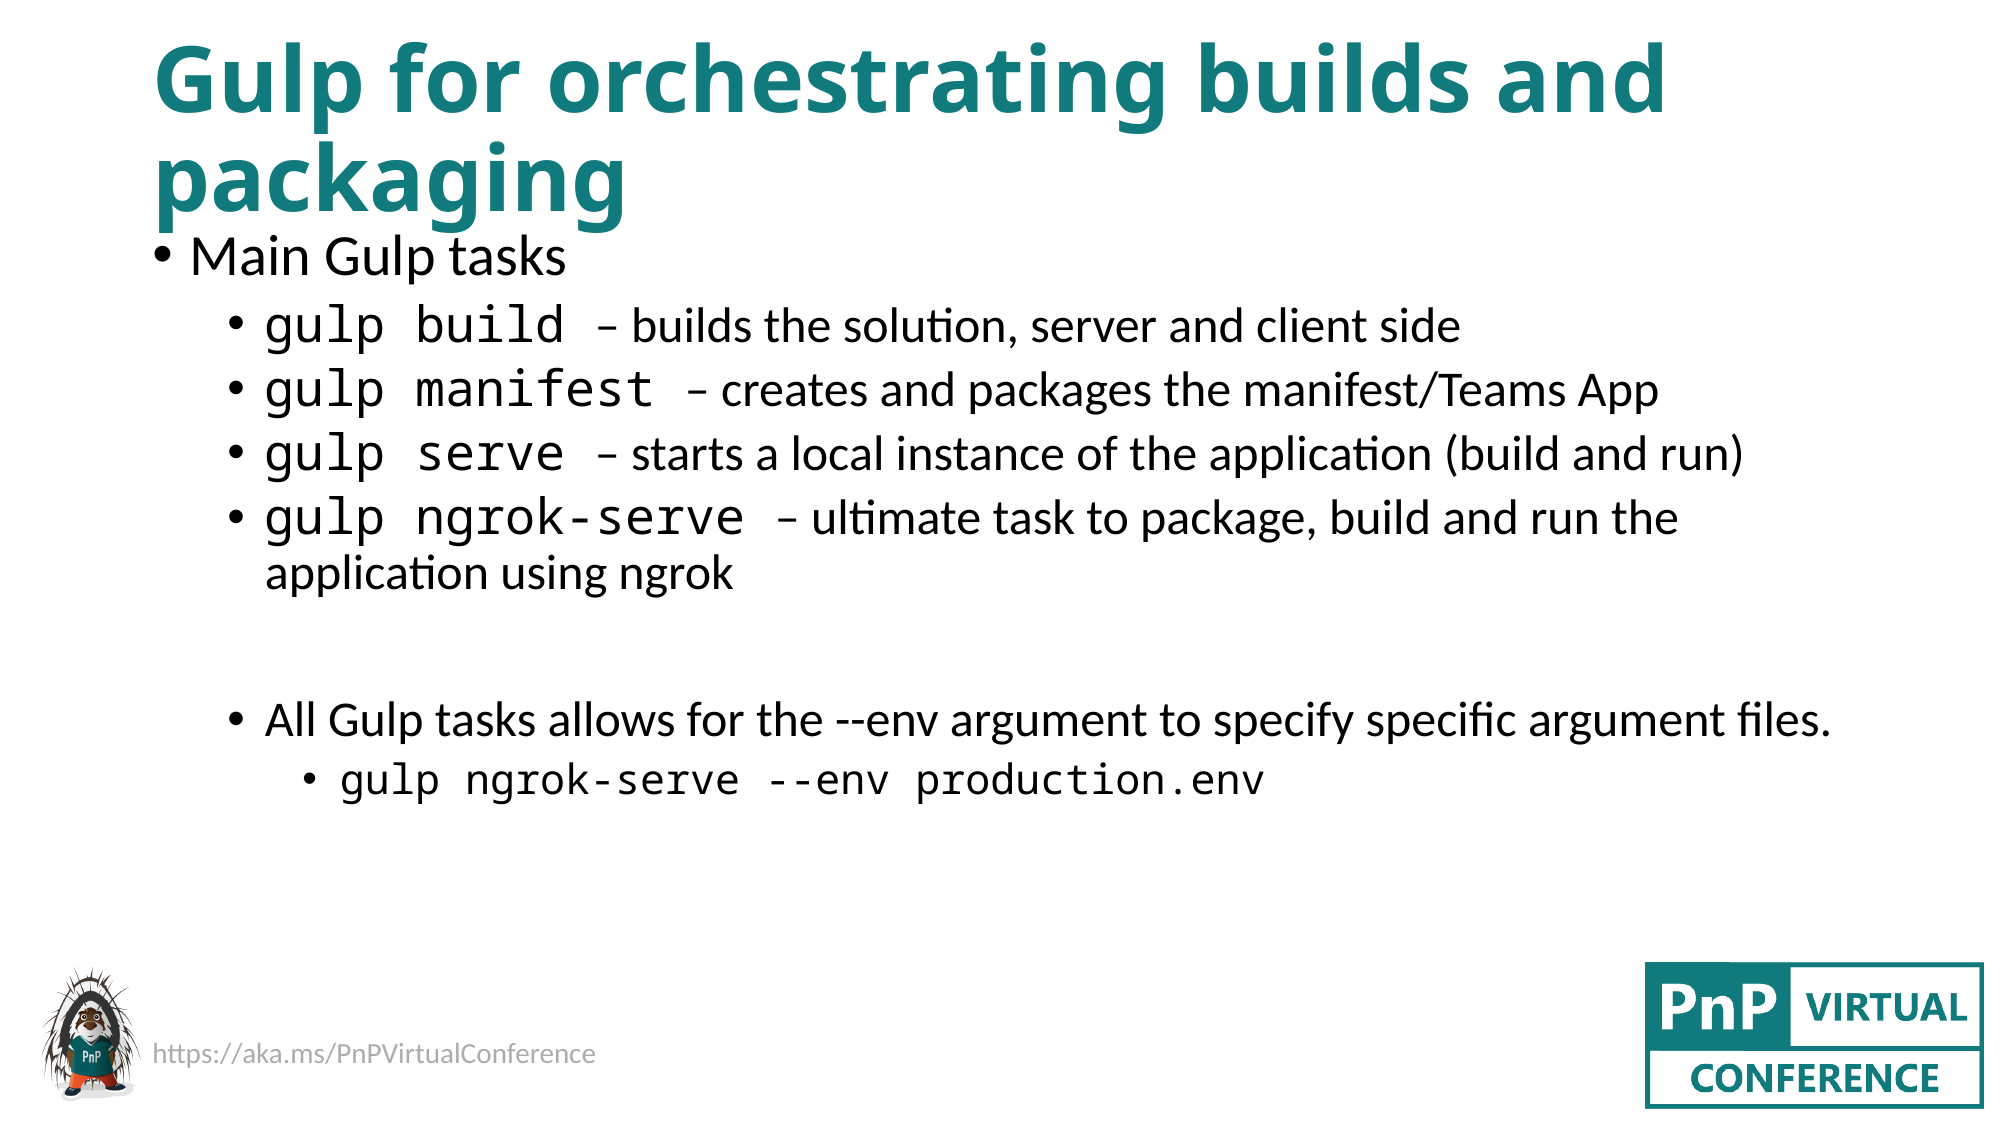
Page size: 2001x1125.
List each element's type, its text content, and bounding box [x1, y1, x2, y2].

list Main Gulp tasks gulp build – builds the solution, server and client side gulp manifest – creates and packages the manifest/Teams App gulp serve – starts a local instance of the application (build and run) gulp ngrok-serve – ultimate task to package, build and run the application using ngrok All Gulp tasks allows for the --env argument to specify specific argument files. gulp ngrok-serve --env production.env [137, 217, 1863, 1014]
picture [16, 962, 163, 1109]
title Gulp for orchestrating builds and packaging [137, 59, 1863, 204]
picture [1645, 962, 1984, 1109]
